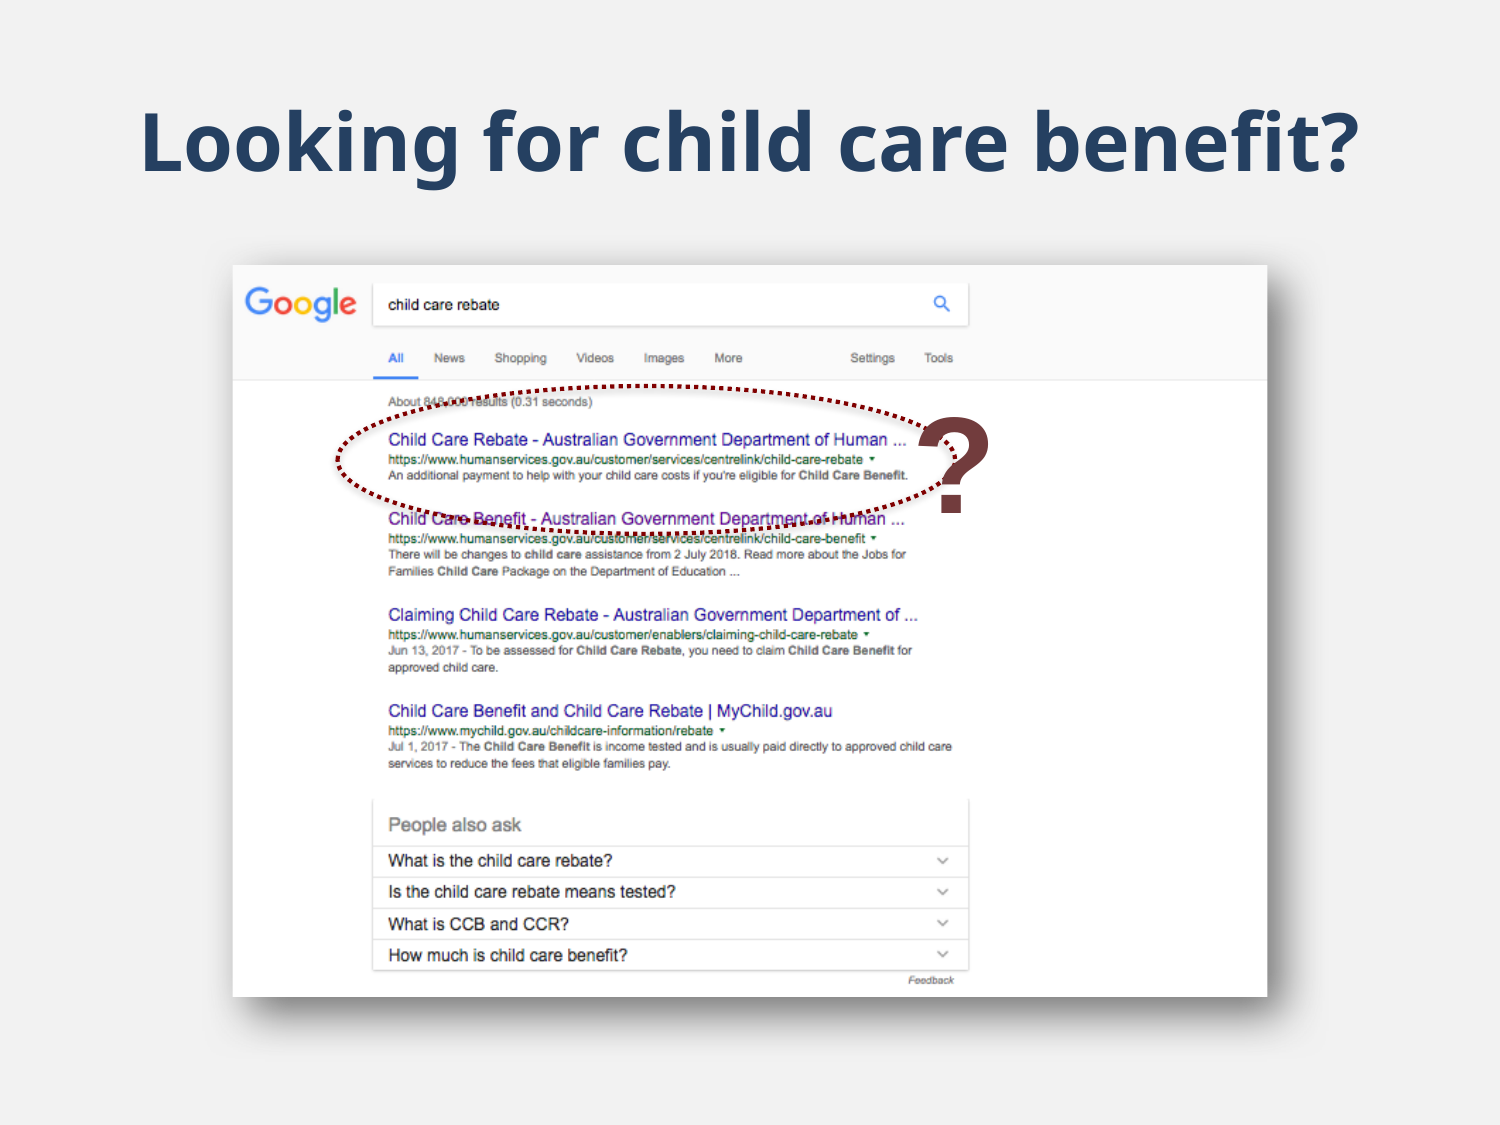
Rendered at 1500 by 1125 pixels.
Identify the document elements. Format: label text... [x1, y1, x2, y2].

title Looking for child care benefit? [75, 45, 1425, 233]
picture [232, 265, 1268, 998]
